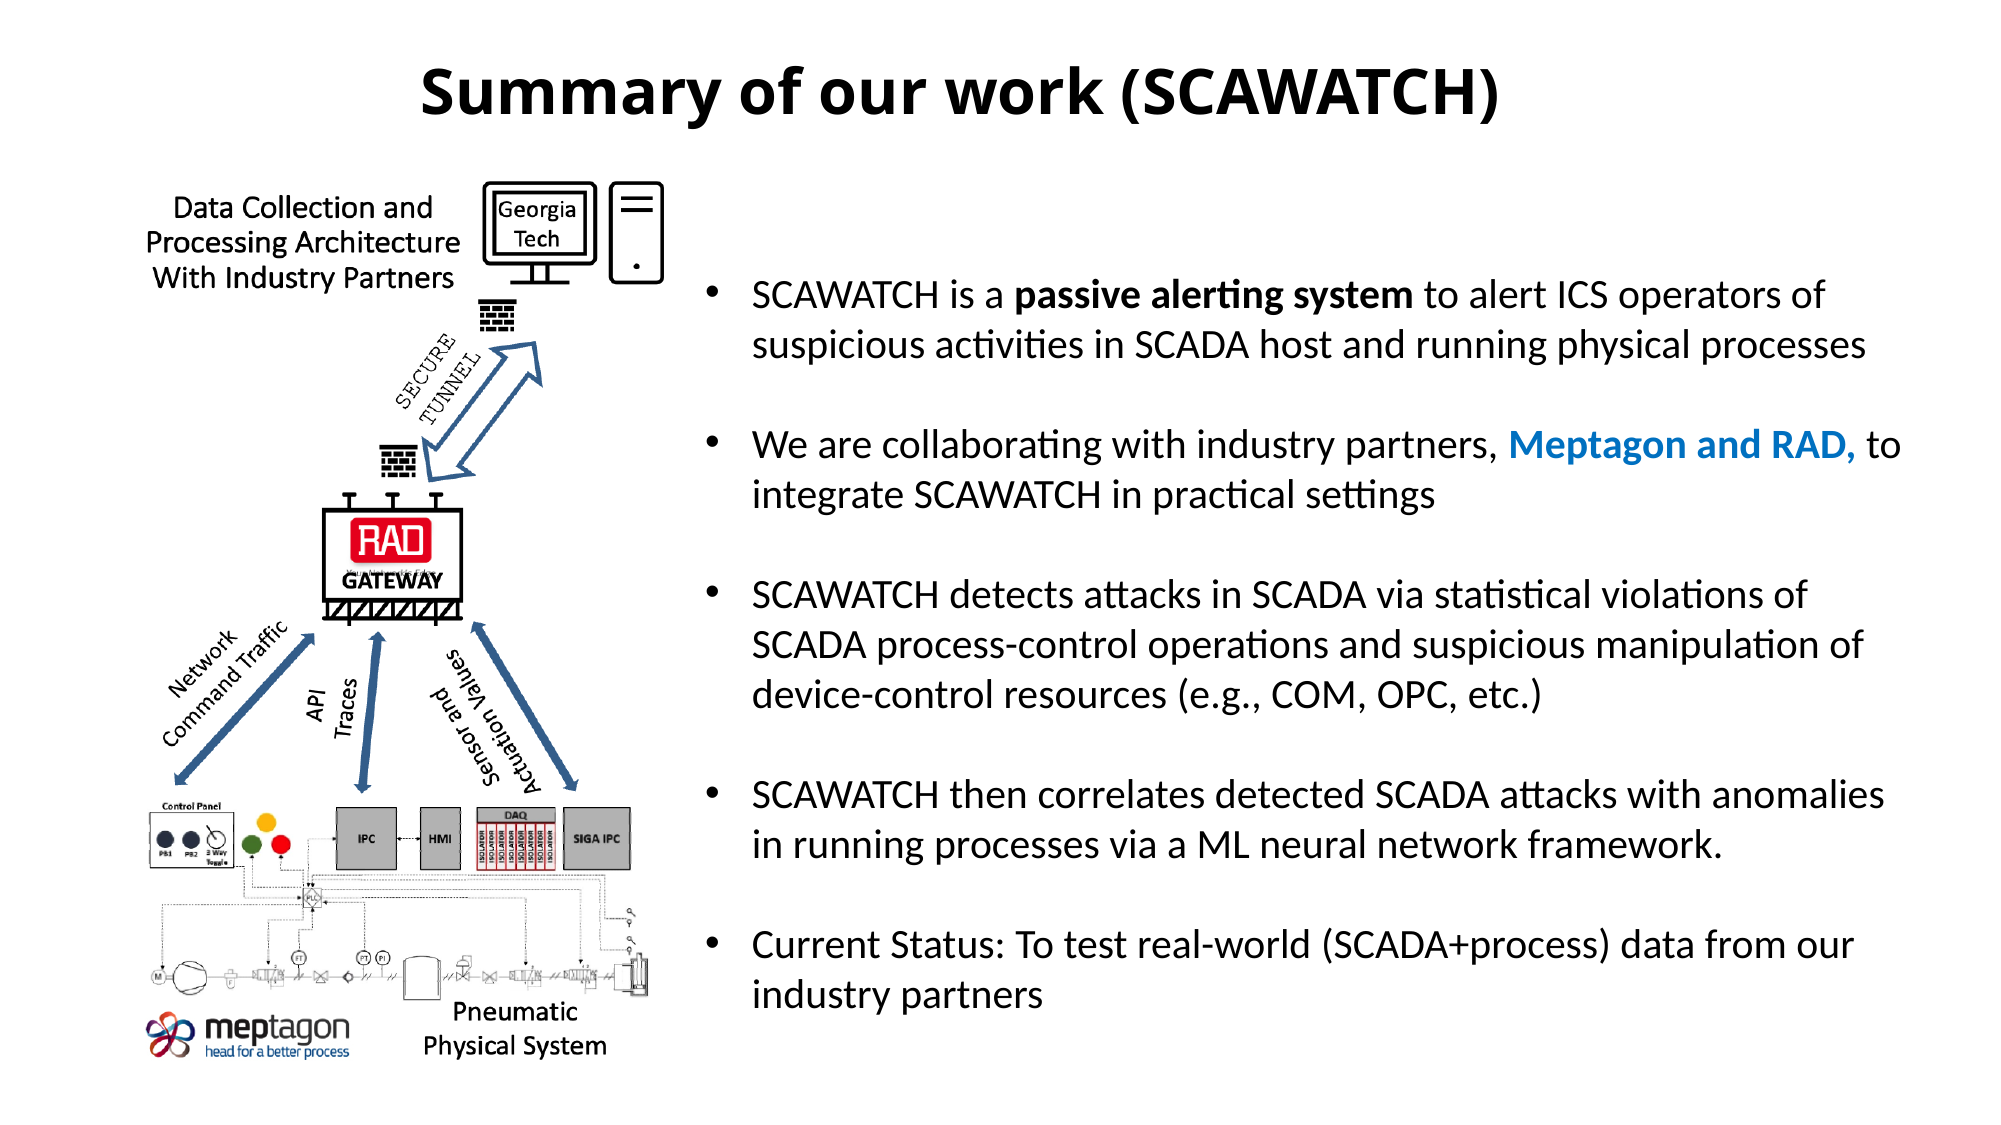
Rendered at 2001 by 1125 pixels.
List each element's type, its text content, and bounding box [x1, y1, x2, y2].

title Summary of our work (SCAWATCH) [405, 28, 1519, 161]
picture [144, 178, 667, 1061]
text_box SCAWATCH is a passive alerting system to alert ICS operators of suspicious activities in SCADA host and running physical processes We are collaborating with industry partners, Meptagon and RAD, to integrate SCAWATCH in practical settings SCAWATCH detects attacks in SCADA via statistical violations of SCADA process-control operations and suspicious manipulation of device-control resources (e.g., COM, OPC, etc.) SCAWATCH then correlates detected SCADA attacks with anomalies in running processes via a ML neural network framework. Current Status: To test real-world (SCADA+process) data from our industry partners [690, 259, 1930, 1025]
